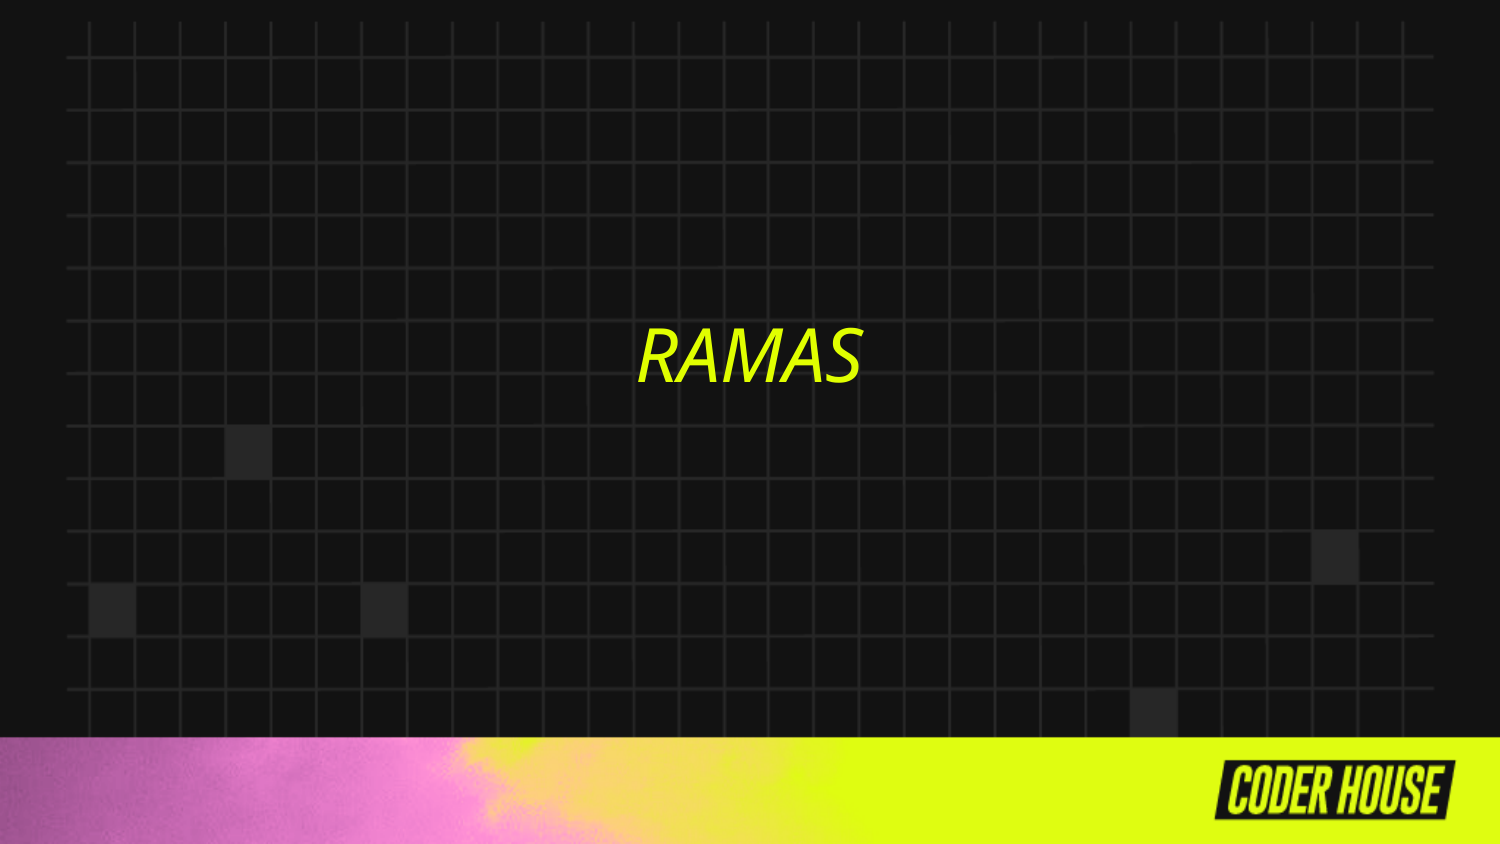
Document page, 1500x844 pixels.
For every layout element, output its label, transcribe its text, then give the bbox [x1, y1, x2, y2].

picture [0, 0, 1500, 844]
text_box RAMAS [229, 271, 1271, 434]
